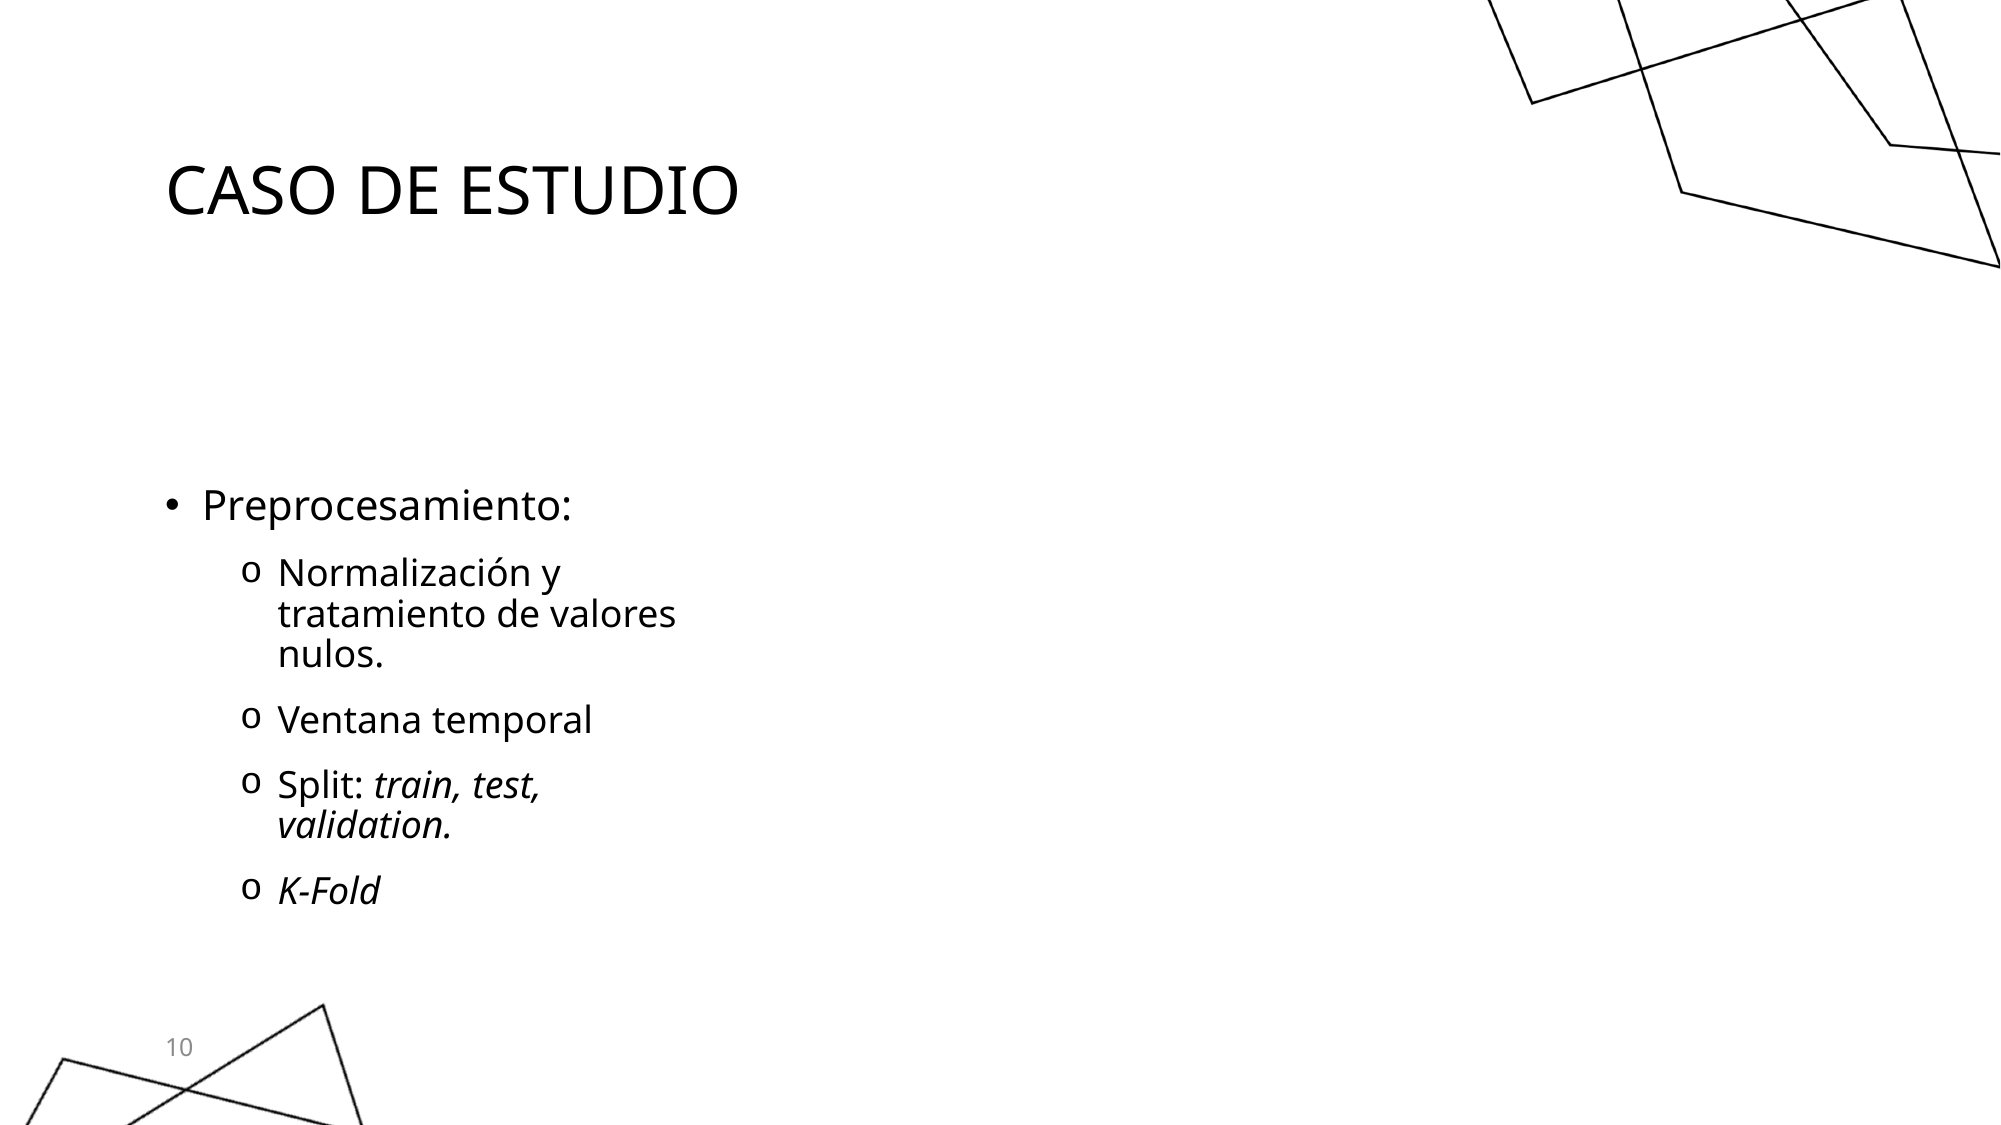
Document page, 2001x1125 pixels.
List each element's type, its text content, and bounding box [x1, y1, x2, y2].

title caso de estudio [150, 59, 1863, 326]
picture [1412, 0, 2001, 277]
list Preprocesamiento: Normalización y tratamiento de valores nulos. Ventana temporal Split: train, test, validation. K-Fold [150, 331, 693, 947]
slide_number 10 [150, 1024, 254, 1074]
picture [0, 976, 408, 1125]
